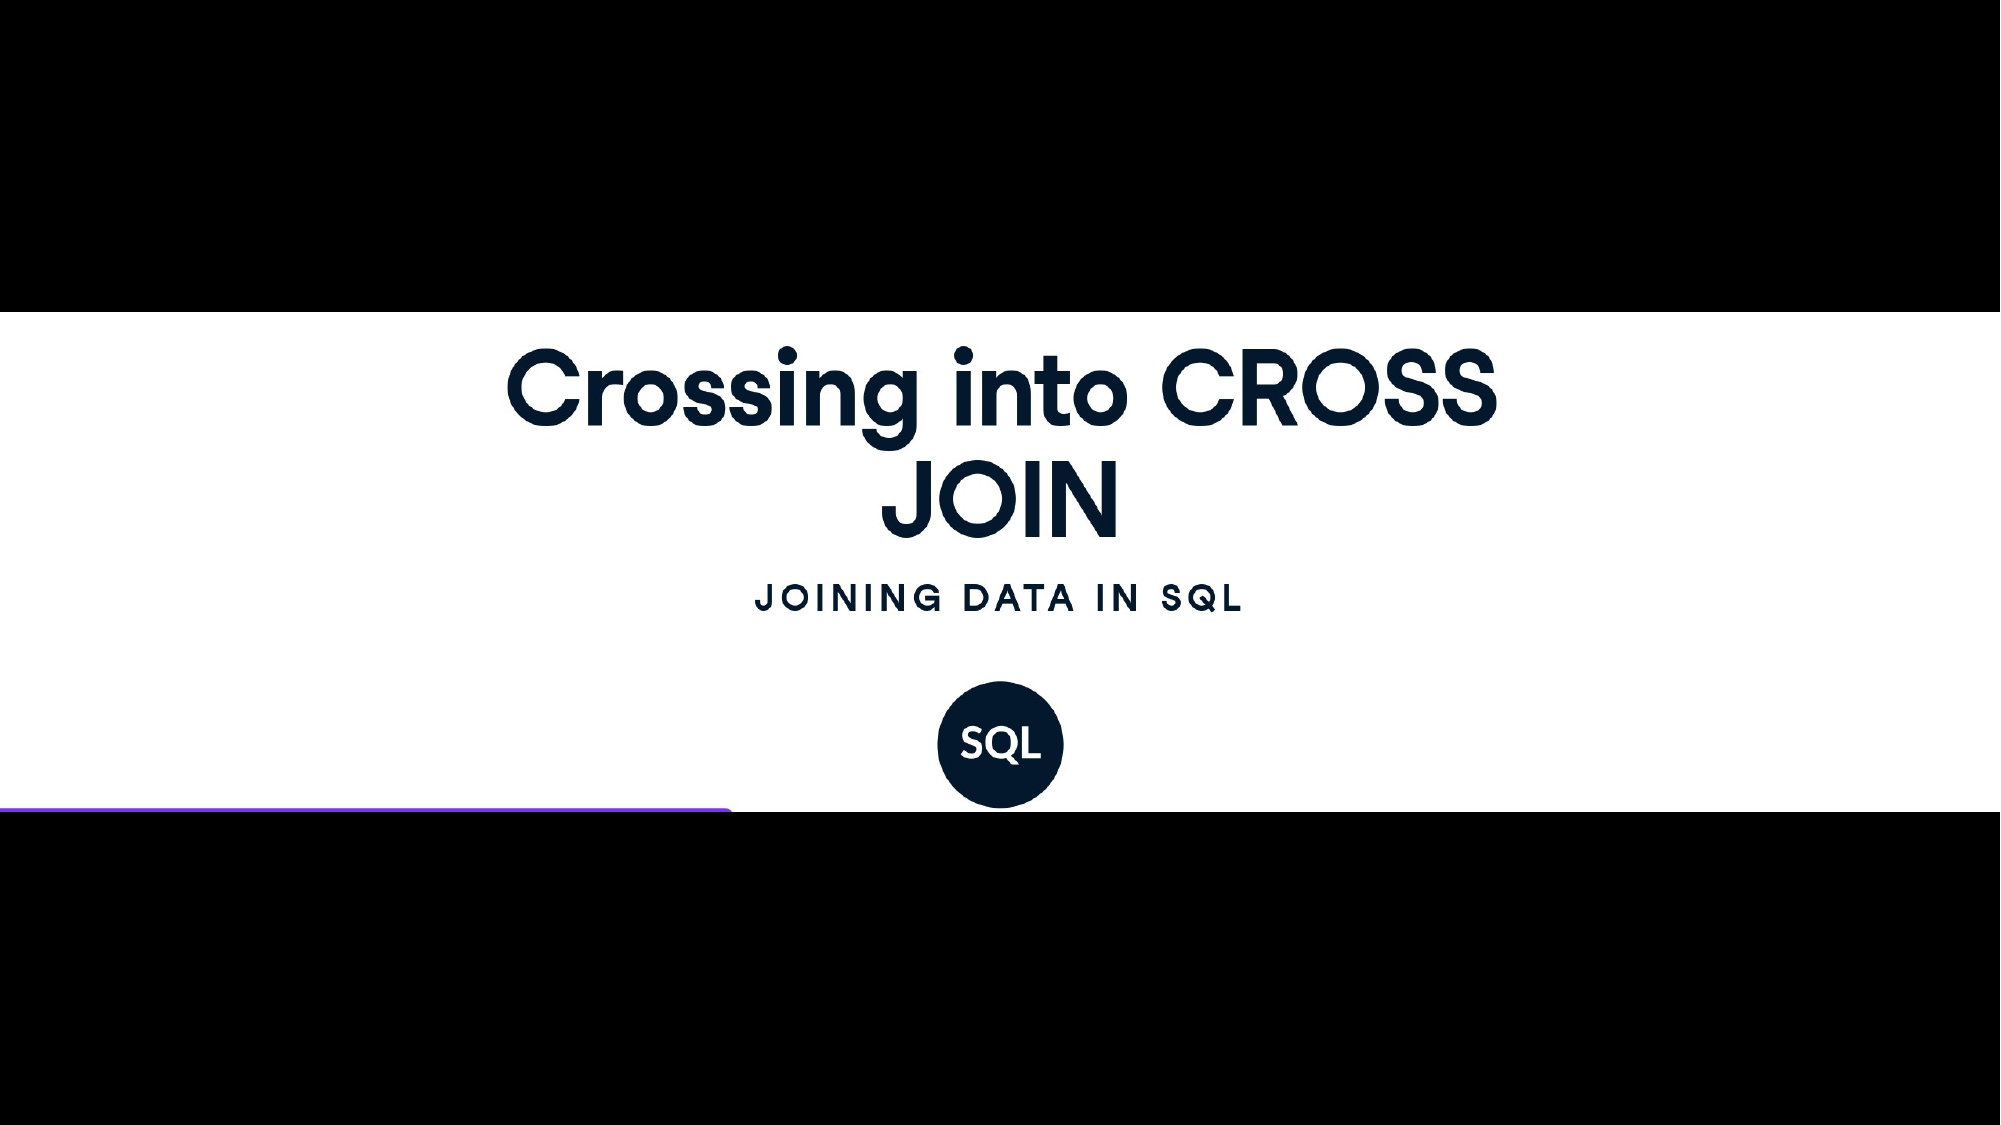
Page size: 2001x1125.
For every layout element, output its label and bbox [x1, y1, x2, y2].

picture [0, 312, 2000, 812]
